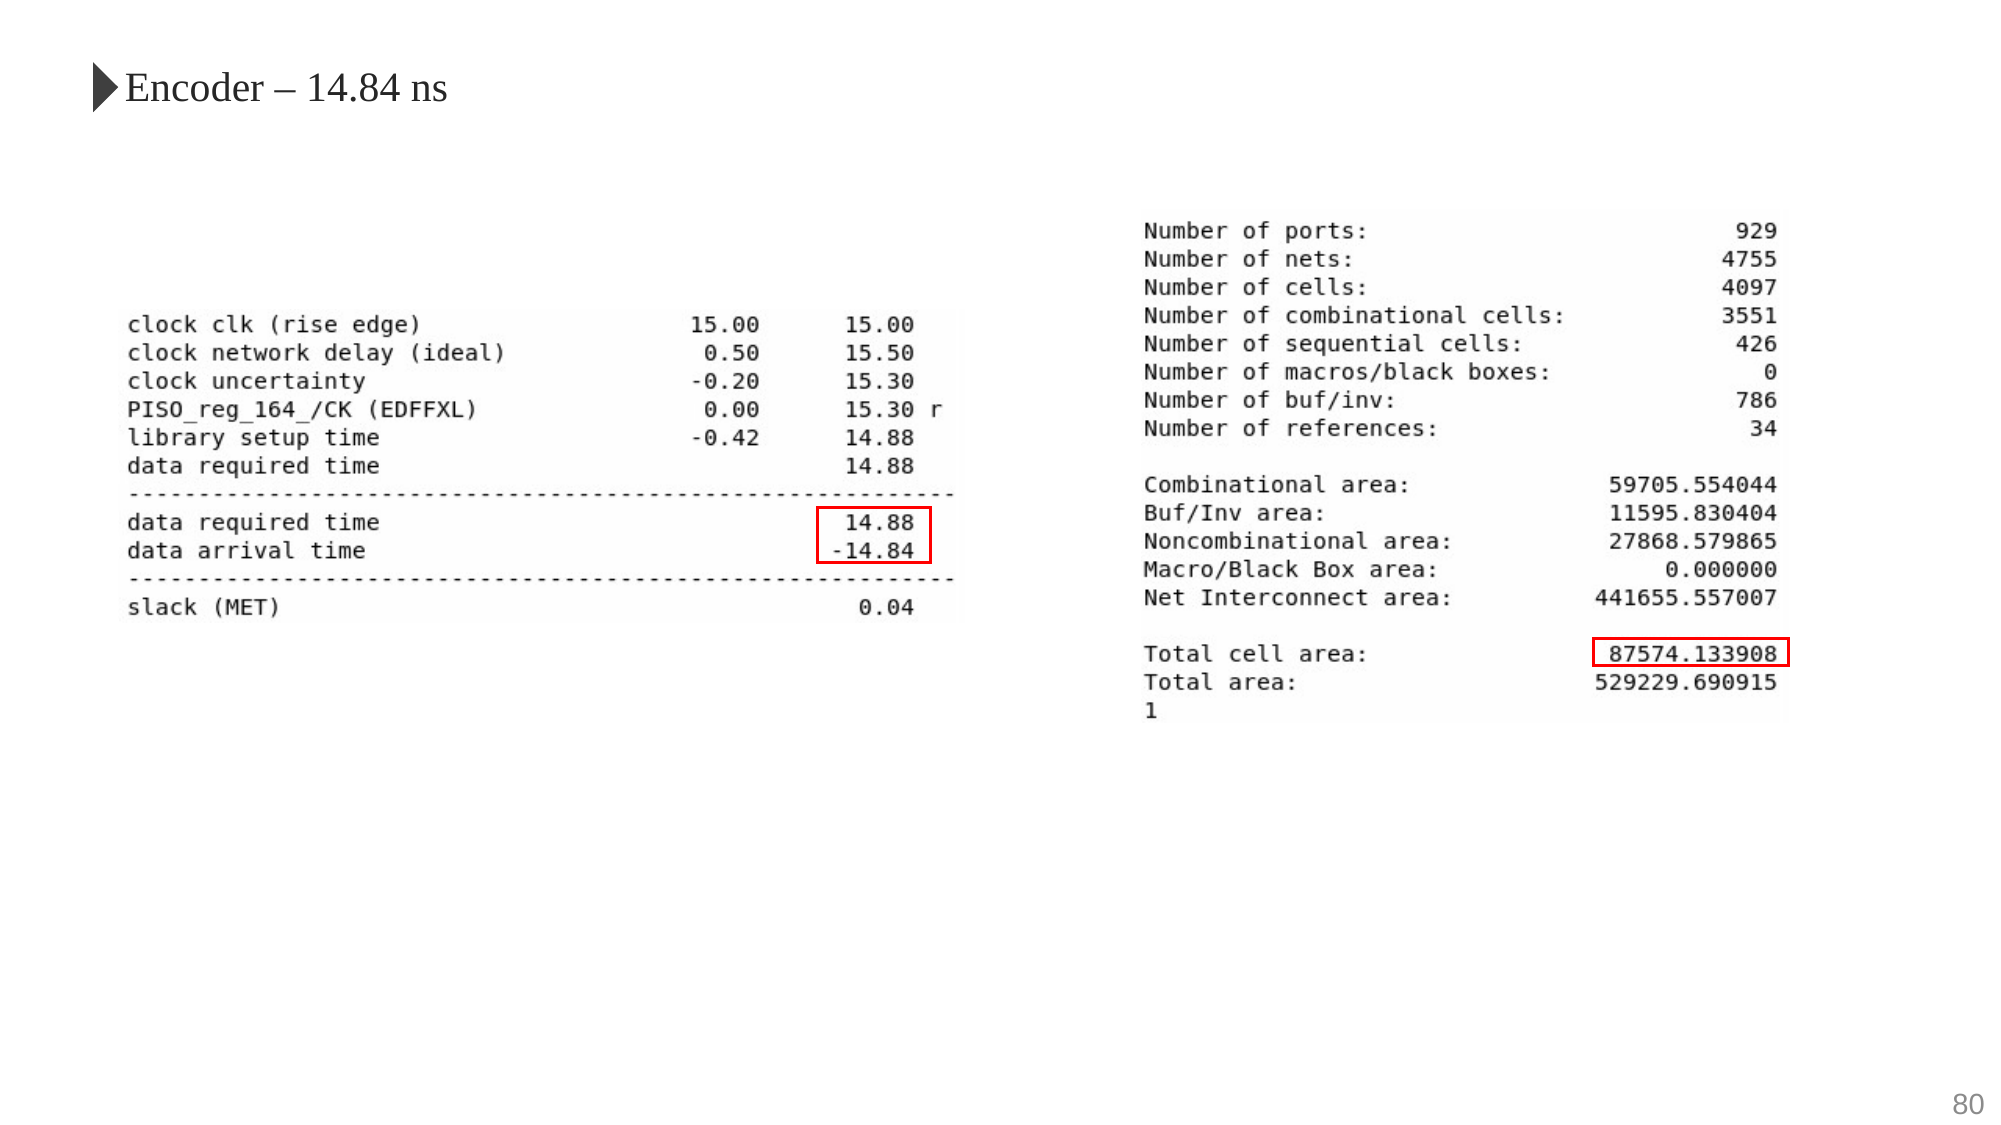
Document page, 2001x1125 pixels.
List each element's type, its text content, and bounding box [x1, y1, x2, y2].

picture [1141, 209, 1789, 723]
picture [118, 309, 965, 623]
slide_number 80 [1550, 1072, 2000, 1125]
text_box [93, 52, 465, 118]
